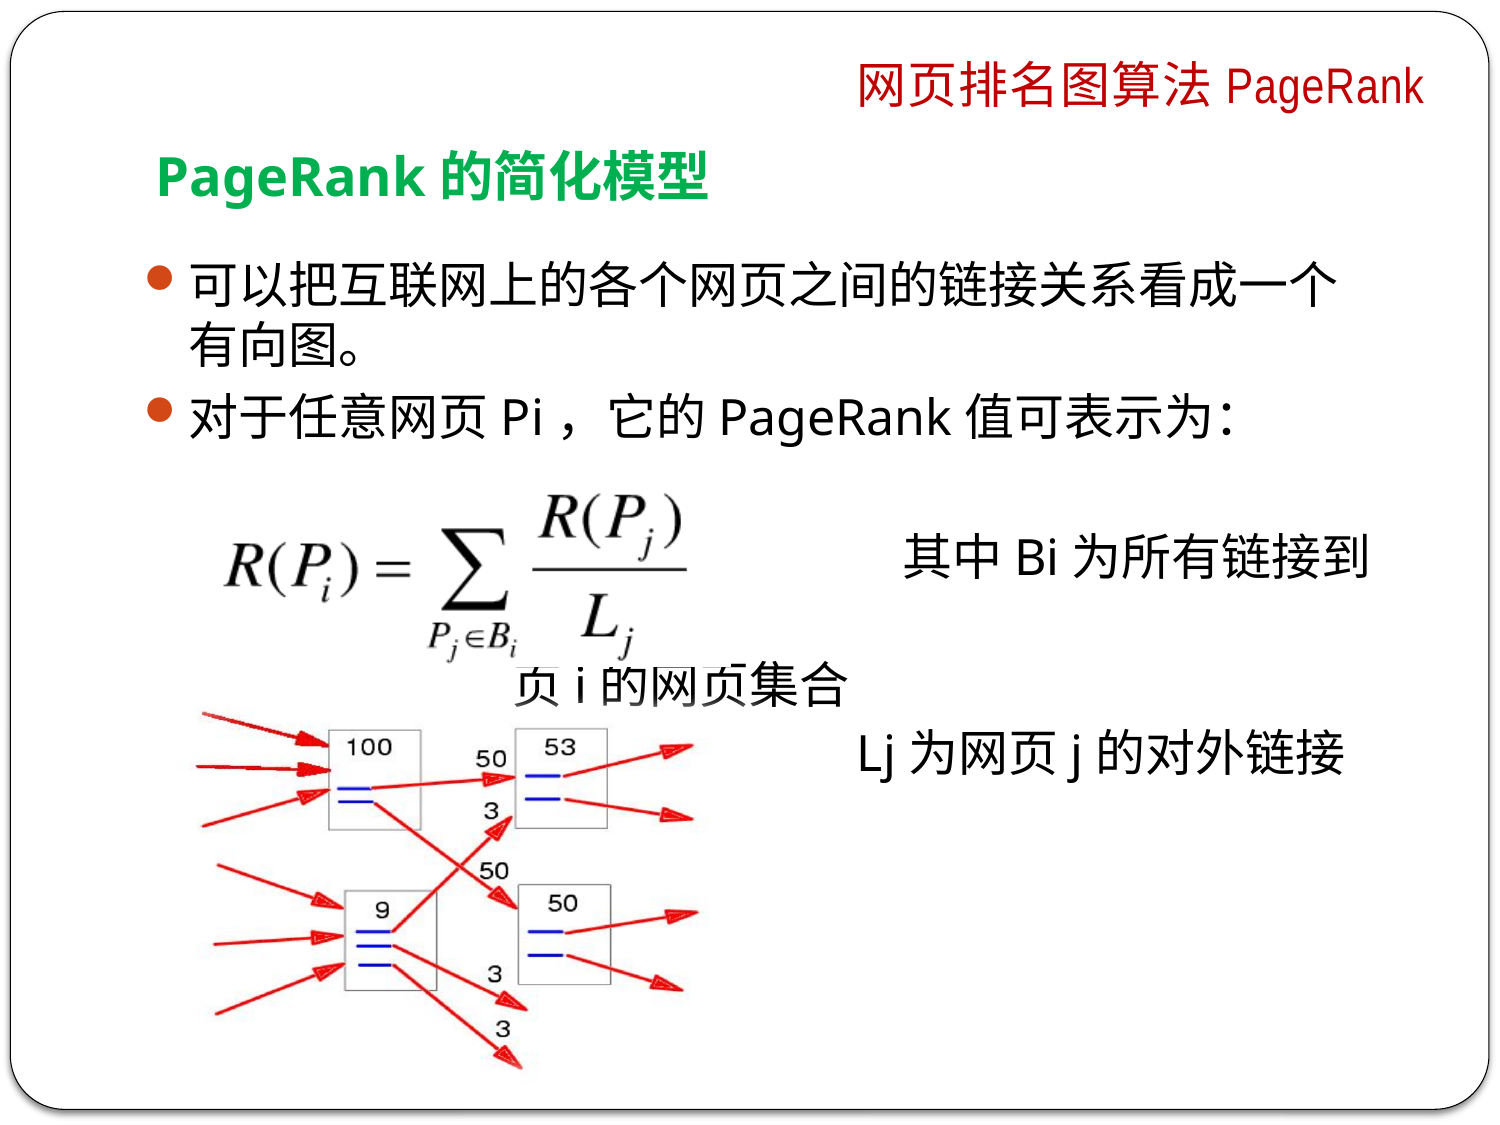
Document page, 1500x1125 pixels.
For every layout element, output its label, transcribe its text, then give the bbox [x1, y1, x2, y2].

title PageRank的简化模型 [140, 116, 1416, 223]
picture [210, 480, 731, 667]
text_box 网页排名图算法PageRank [163, 35, 1439, 129]
list 可以把互联网上的各个网页之间的链接关系看成一个有向图。 对于任意网页Pi，它的PageRank值可表示为： 其中Bi为所有链接到网 页i的网页集合 Lj为网页j的对外链接数（出度）。 [128, 245, 1405, 997]
picture [140, 691, 779, 1089]
